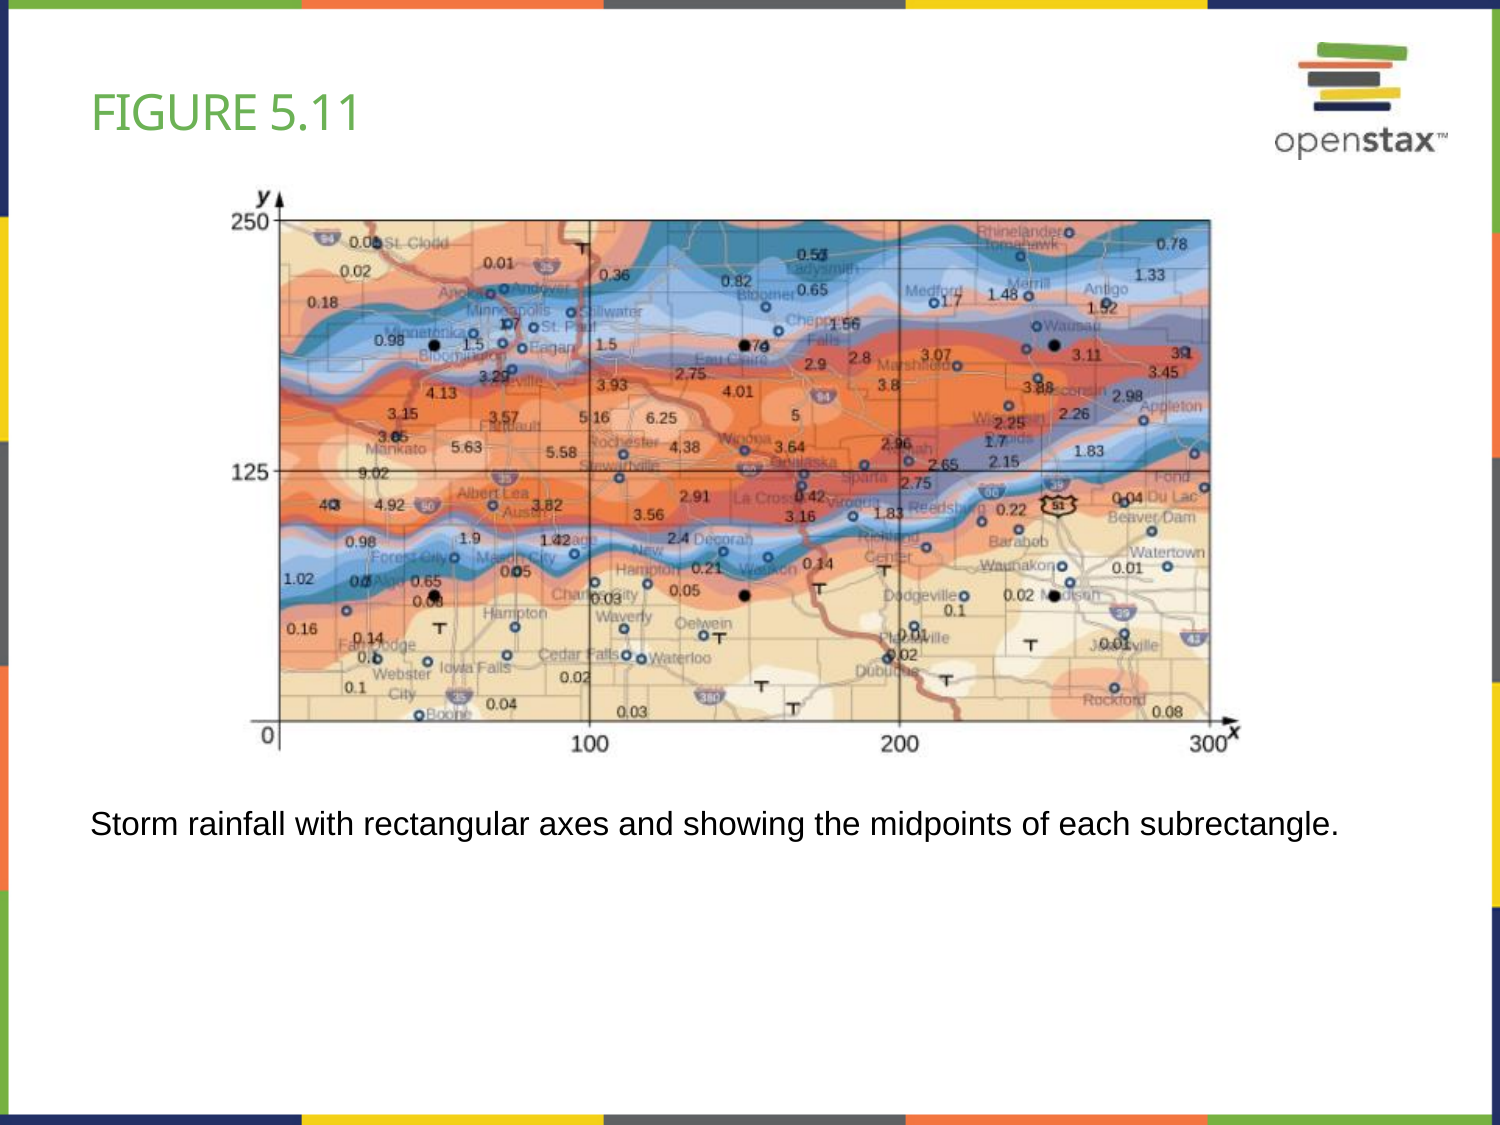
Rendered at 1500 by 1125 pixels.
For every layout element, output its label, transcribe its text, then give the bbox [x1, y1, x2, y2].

picture [0, 0, 1500, 1125]
title Figure 5.11 [75, 39, 1275, 148]
list Storm rainfall with rectangular axes and showing the midpoints of each subrectangle. [75, 794, 1398, 986]
